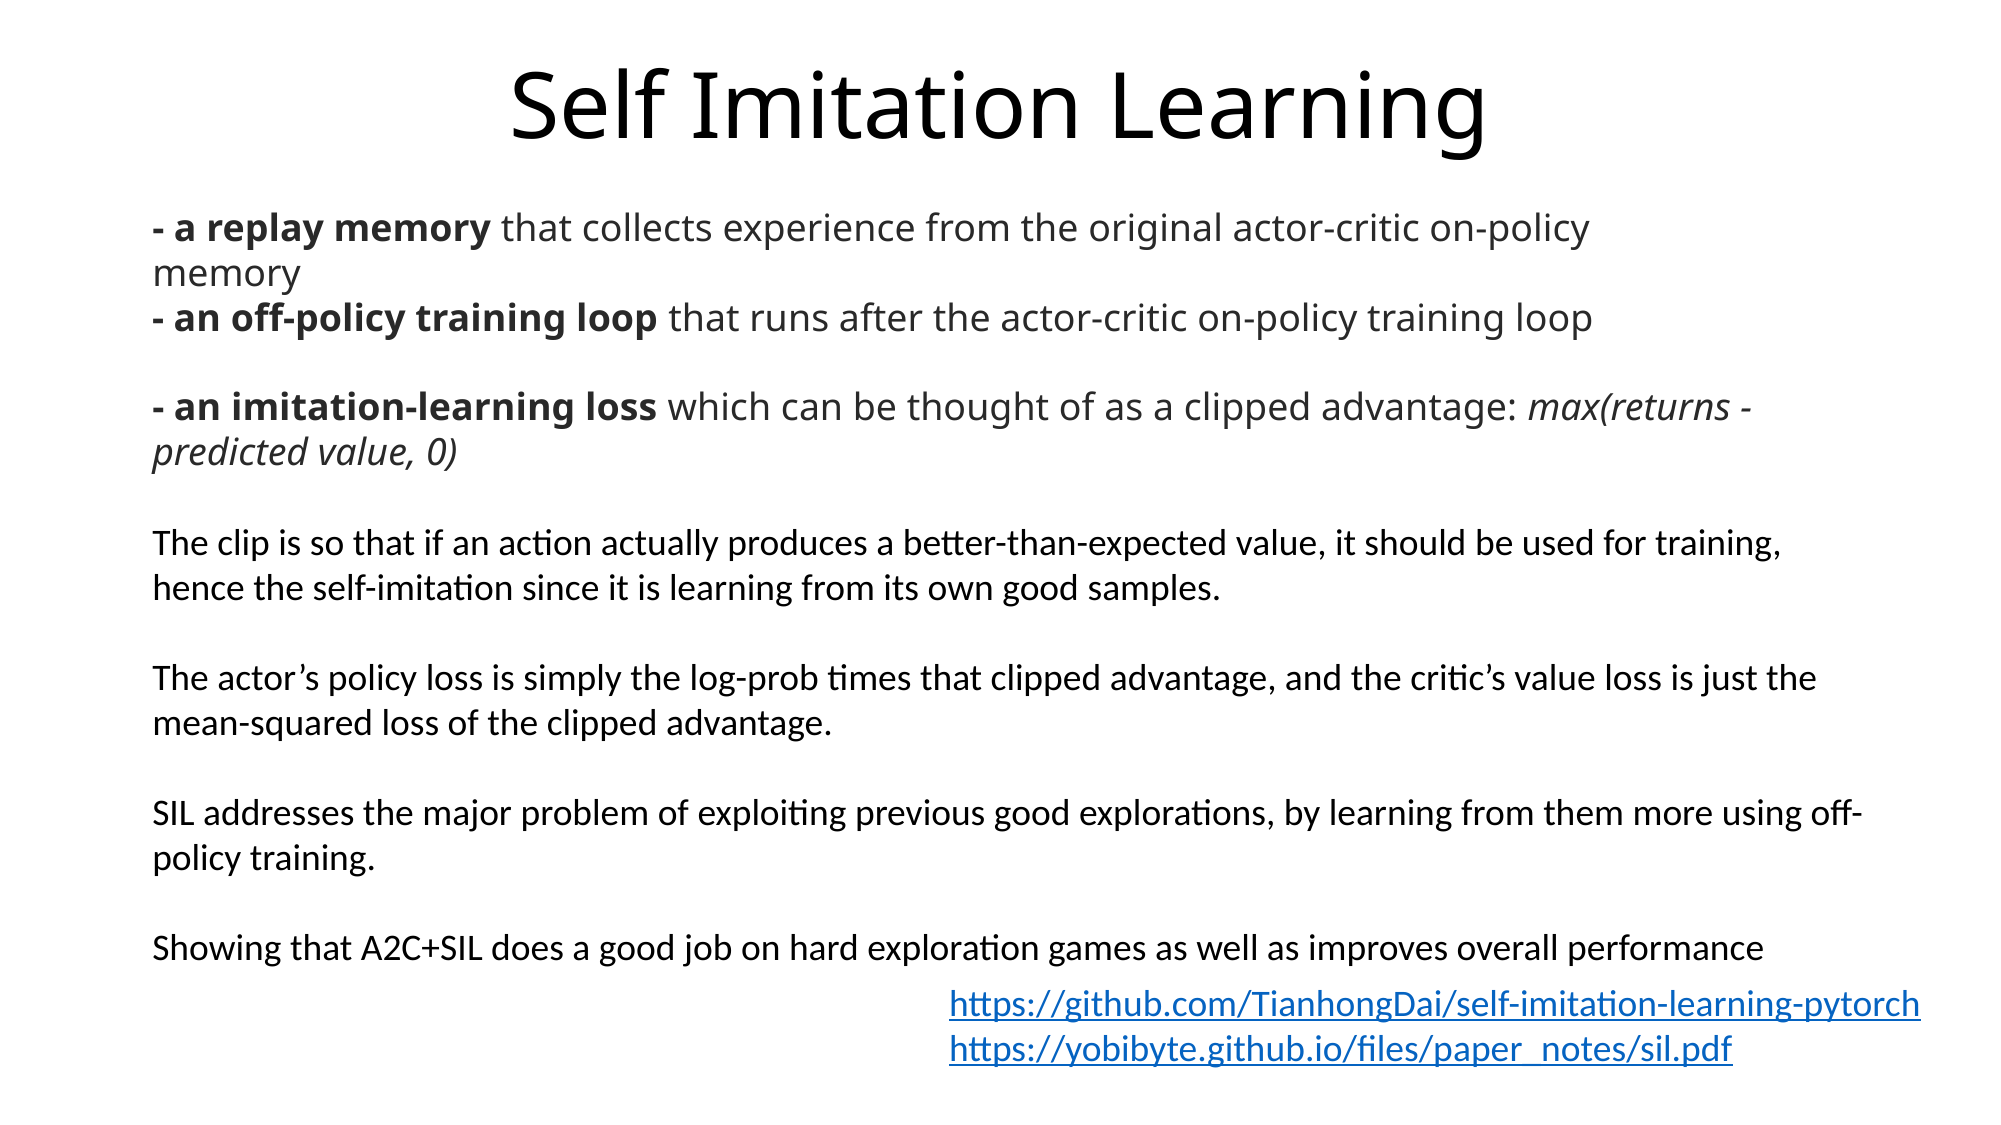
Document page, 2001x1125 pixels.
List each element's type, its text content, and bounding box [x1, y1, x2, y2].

text_box https://github.com/TianhongDai/self-imitation-learning-pytorch https://yobibyte.github.io/files/paper_notes/sil.pdf [934, 971, 2000, 1122]
text_box - an imitation-learning loss which can be thought of as a clipped advantage: max(returns - predicted value, 0) The clip is so that if an action actually produces a better-than-expected value, it should be used for training, hence the self-imitation since it is learning from its own good samples. The actor’s policy loss is simply the log-prob times that clipped advantage, and the critic’s value loss is just the mean-squared loss of the clipped advantage. SIL addresses the major problem of exploiting previous good explorations, by learning from them more using off-policy training. Showing that A2C+SIL does a good job on hard exploration games as well as improves overall performance [137, 375, 1888, 976]
text_box - an off-policy training loop that runs after the actor-critic on-policy training loop [137, 286, 1614, 346]
text_box - a replay memory that collects experience from the original actor-critic on-policy memory [137, 196, 1737, 302]
title Self Imitation Learning [137, 0, 1863, 218]
